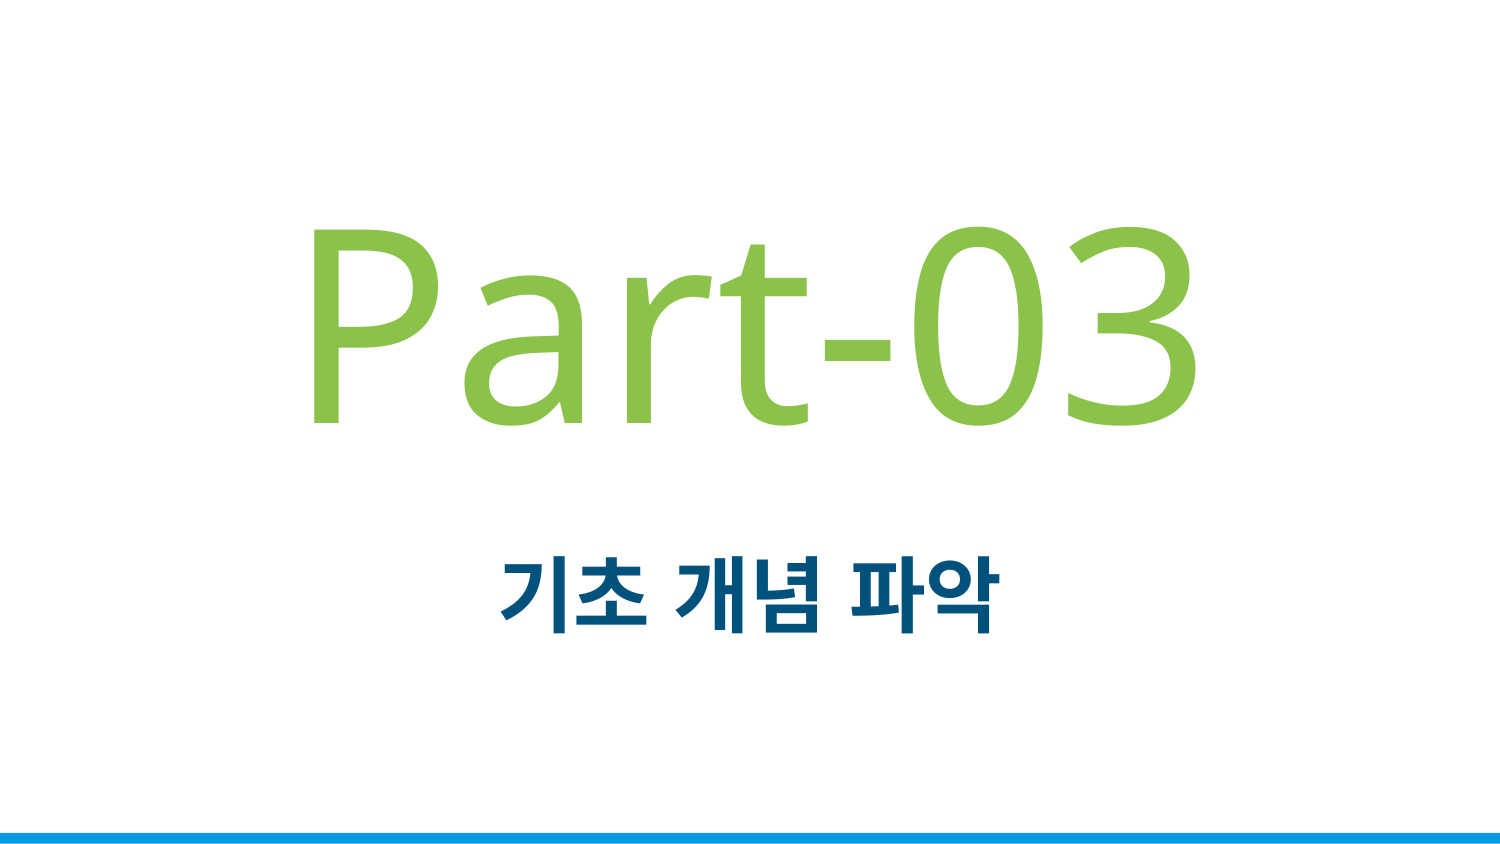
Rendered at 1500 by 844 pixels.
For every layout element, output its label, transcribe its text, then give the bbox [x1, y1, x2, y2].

title Part-03 [63, 189, 1437, 442]
text_box 기초 개념 파악 [0, 528, 1500, 663]
